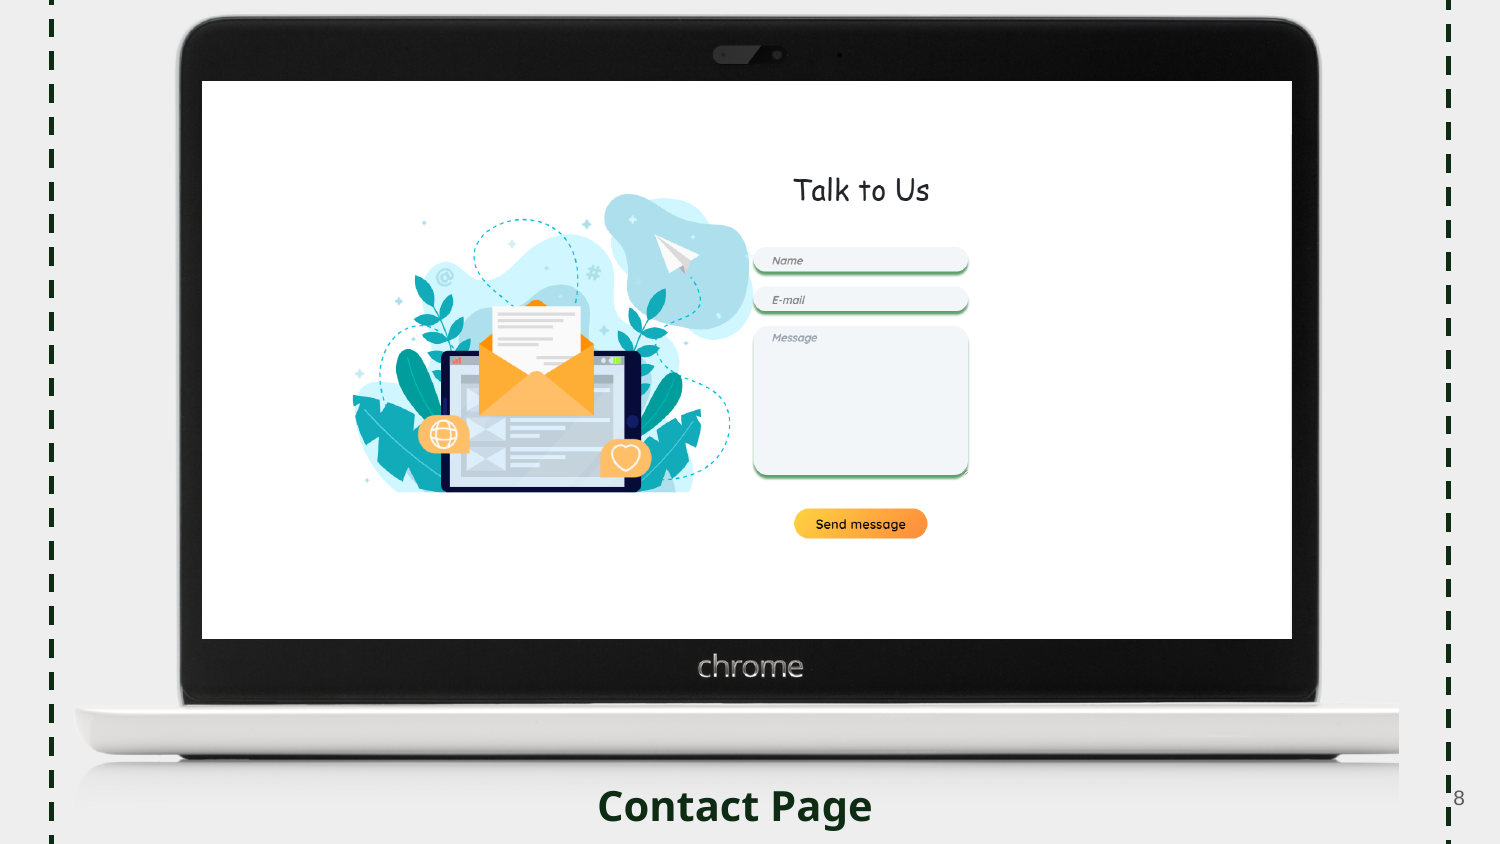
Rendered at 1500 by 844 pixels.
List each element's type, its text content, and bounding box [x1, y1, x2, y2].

slide_number ‹#› [1452, 764, 1480, 830]
picture [202, 81, 1292, 639]
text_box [50, 0, 1449, 844]
